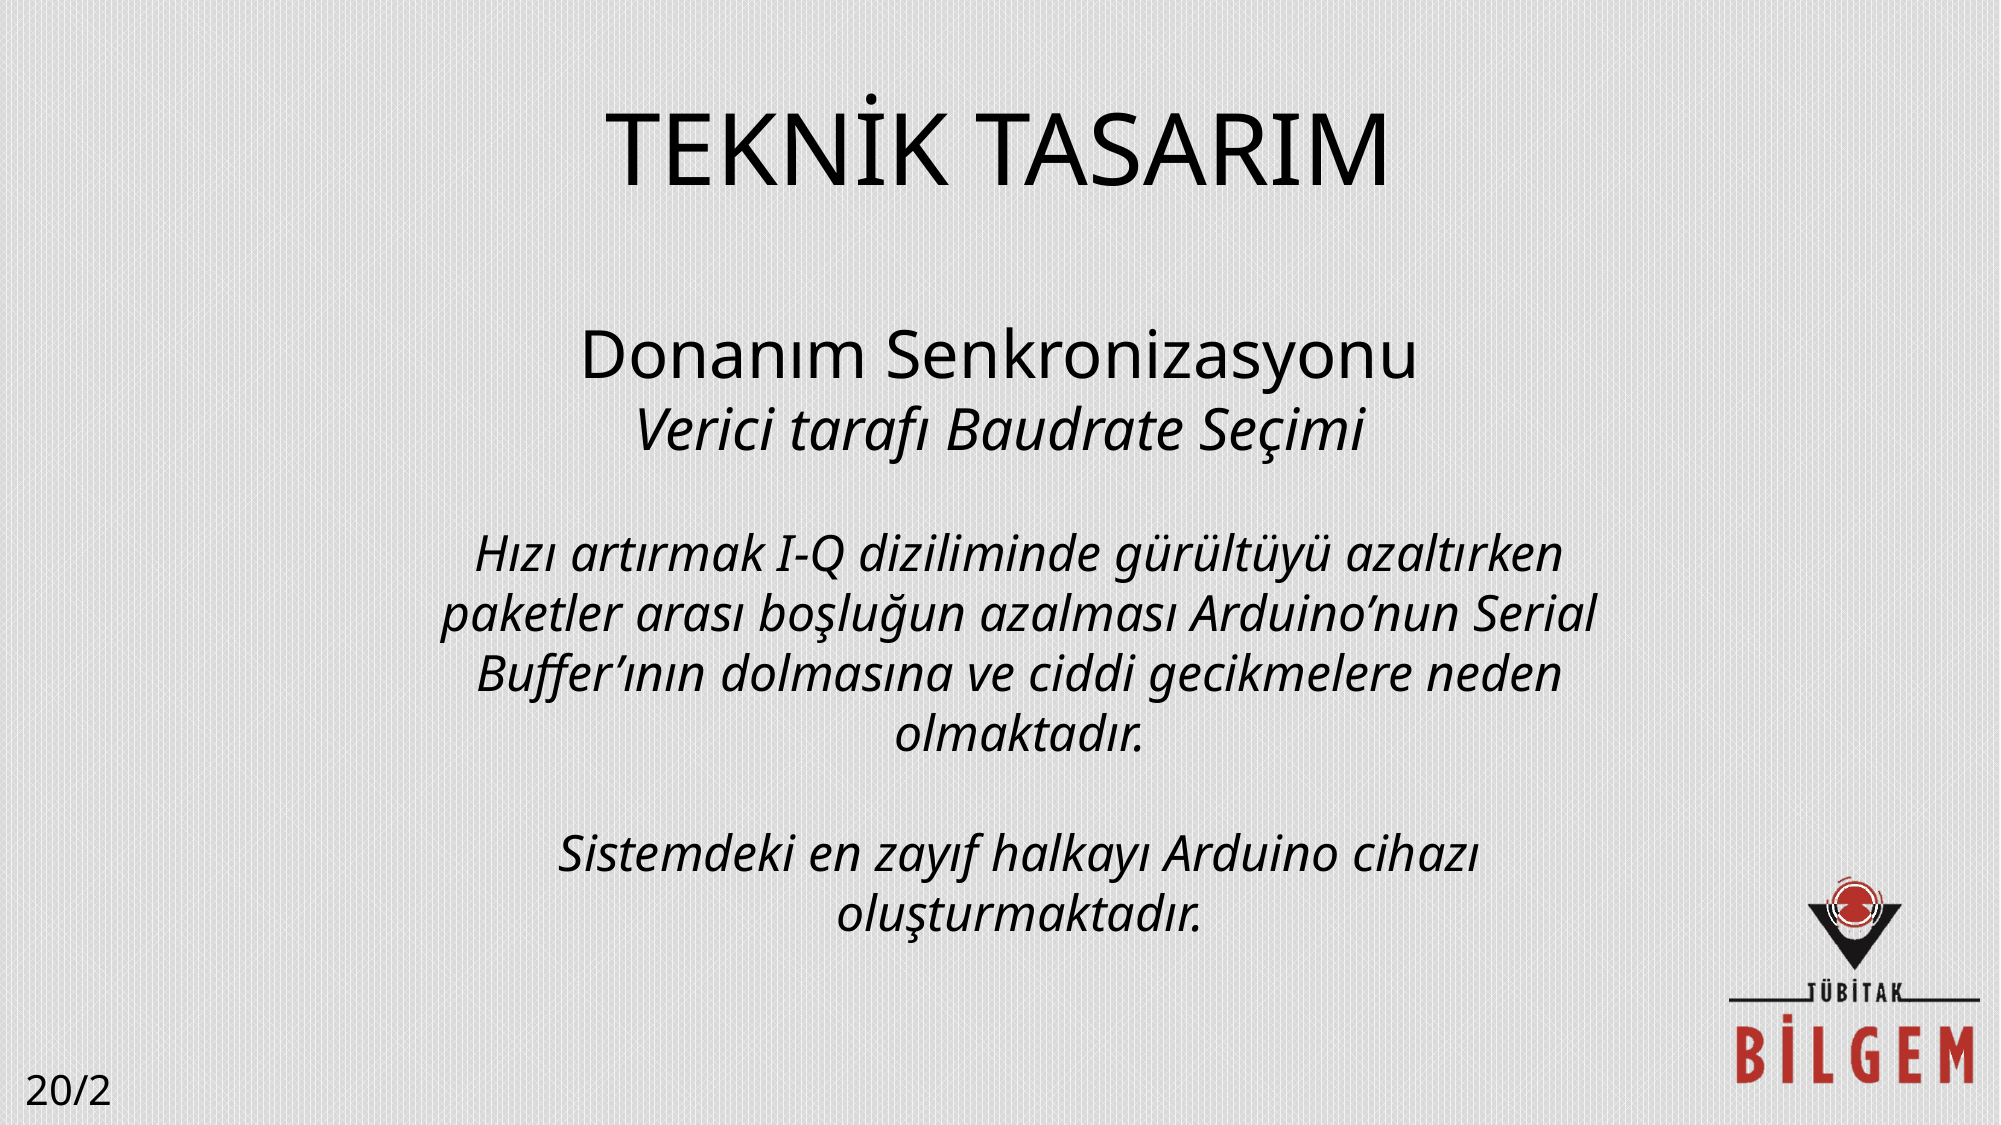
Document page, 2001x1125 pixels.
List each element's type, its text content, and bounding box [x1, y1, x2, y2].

text_box Hızı artırmak I-Q diziliminde gürültüyü azaltırken paketler arası boşluğun azalması Arduino’nun Serial Buffer’ının dolmasına ve ciddi gecikmelere neden olmaktadır. Sistemdeki en zayıf halkayı Arduino cihazı oluşturmaktadır. [388, 514, 1652, 949]
text_box Donanım Senkronizasyonu Verici tarafı Baudrate Seçimi [0, 304, 2000, 470]
text_box TEKNİK TASARIM [0, 77, 2000, 213]
text_box 20/25 [0, 1056, 139, 1125]
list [1709, 831, 2000, 1125]
